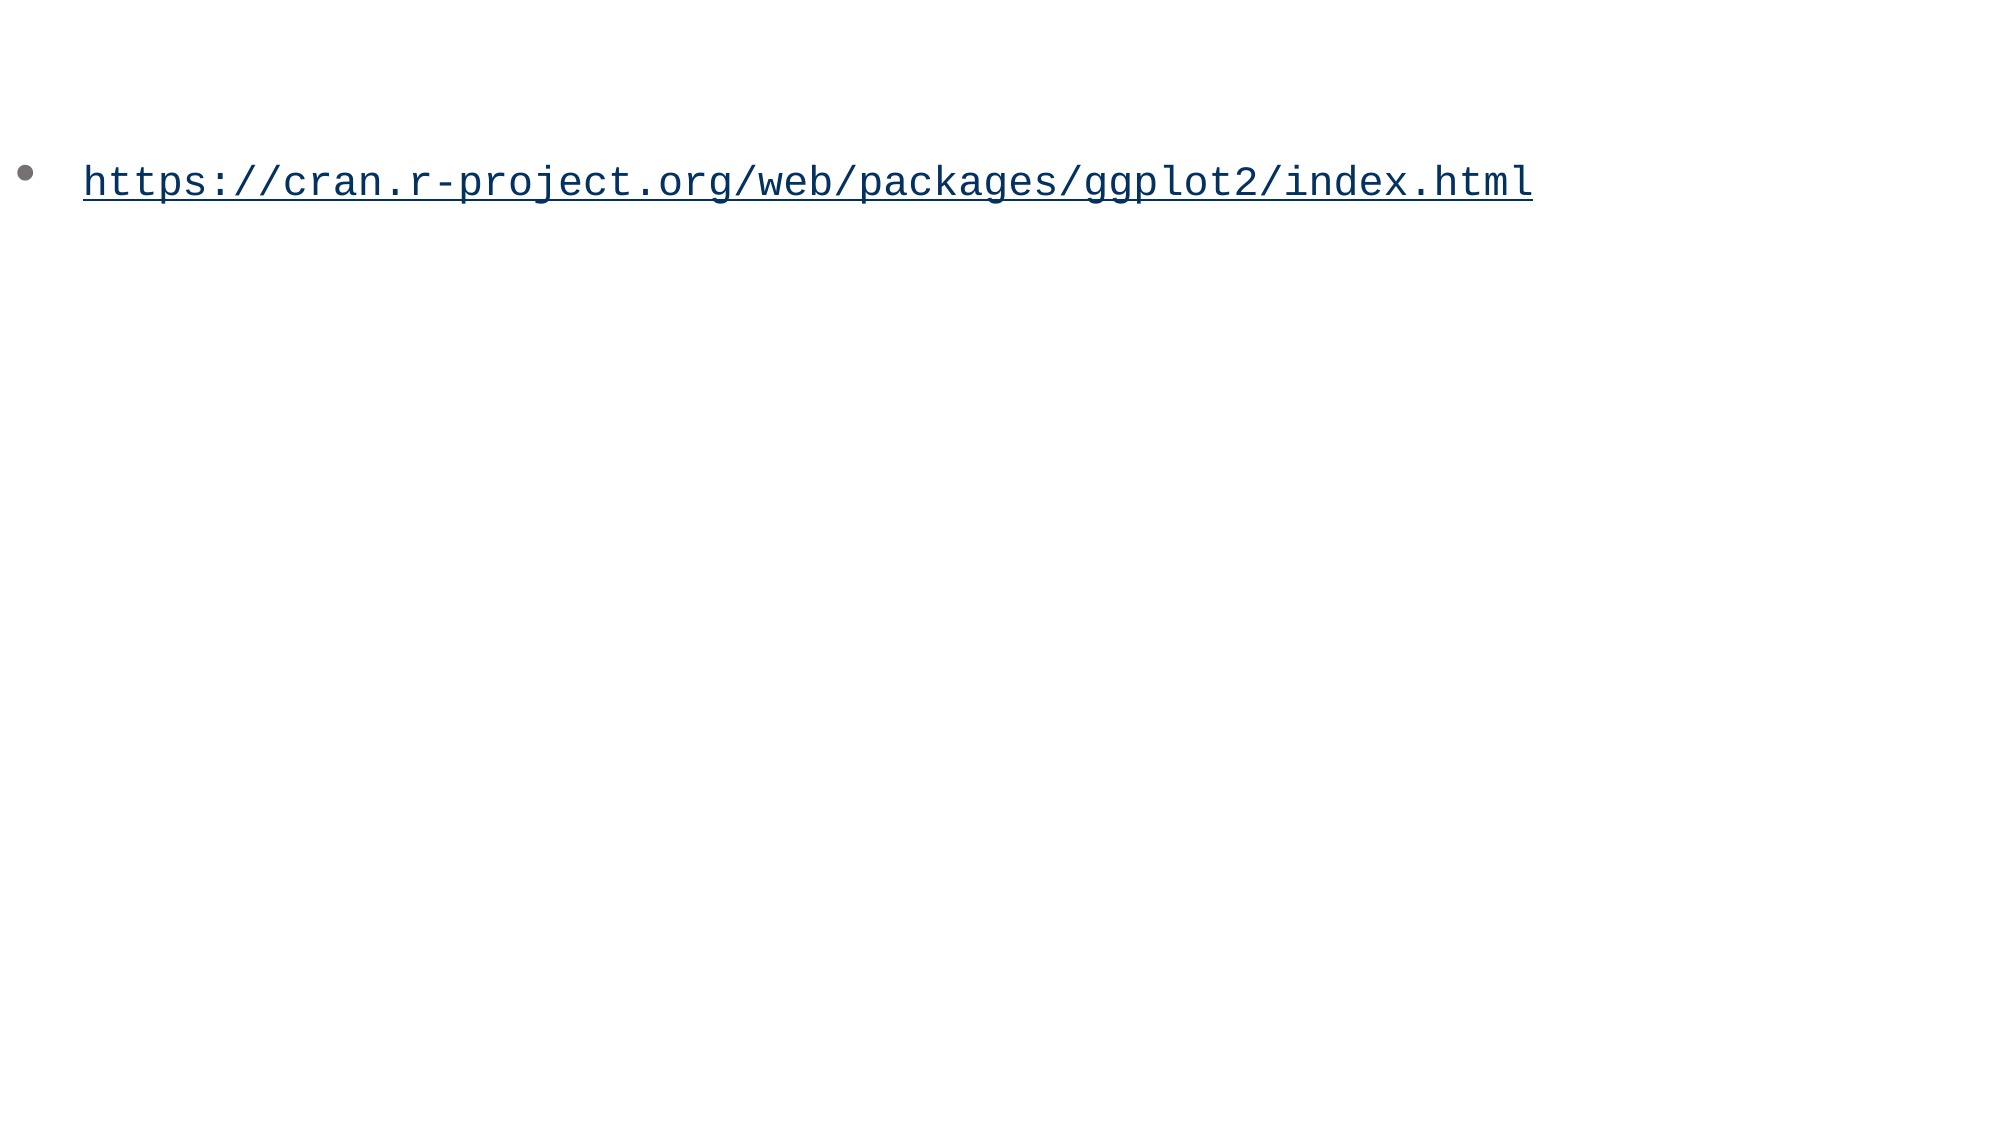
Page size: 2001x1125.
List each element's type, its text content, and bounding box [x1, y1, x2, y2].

list https://cran.r-project.org/web/packages/ggplot2/index.html [0, 46, 1863, 1122]
